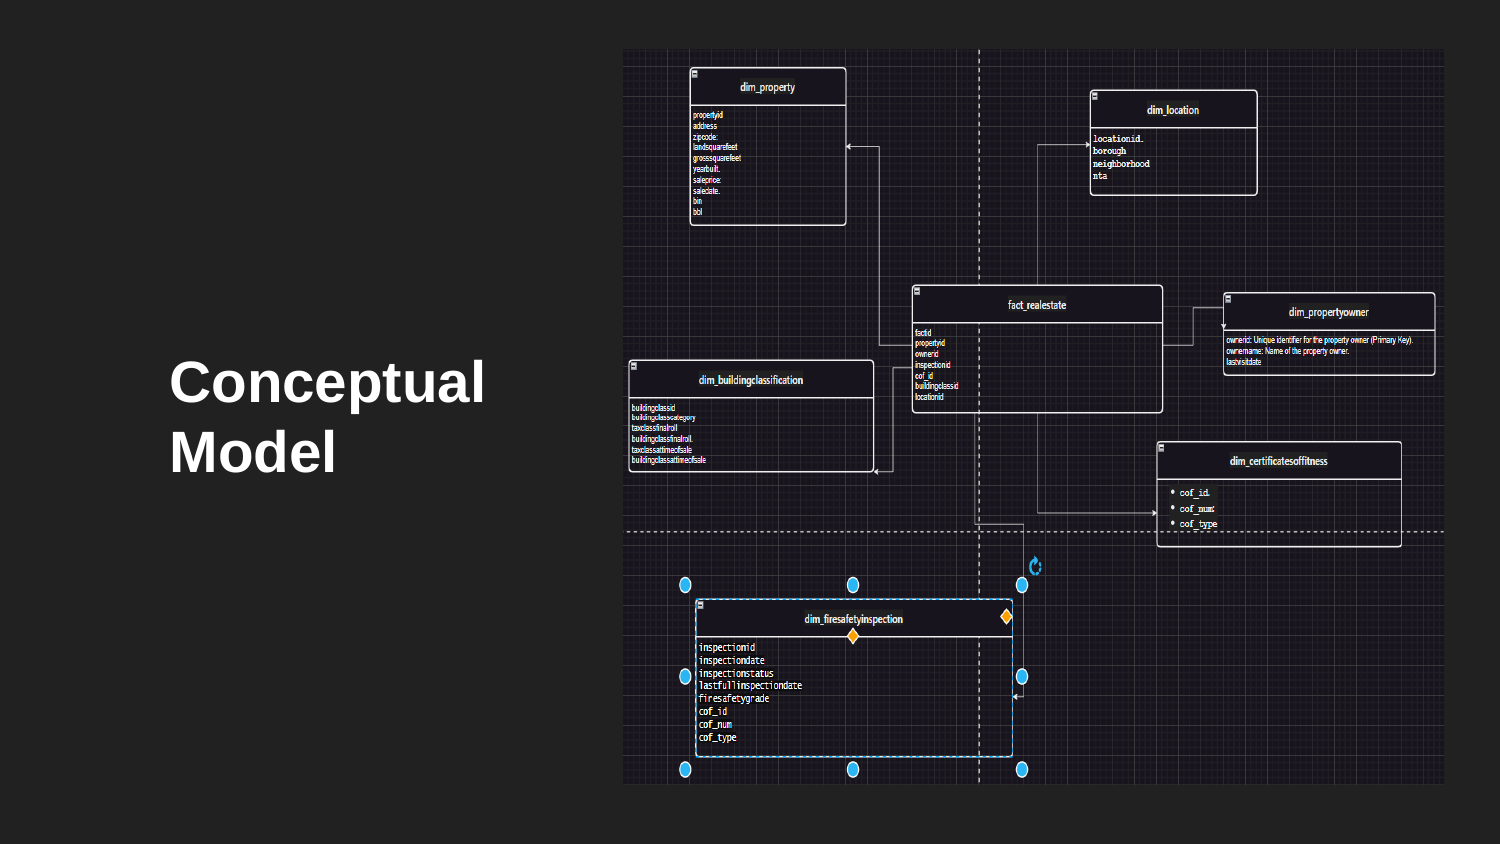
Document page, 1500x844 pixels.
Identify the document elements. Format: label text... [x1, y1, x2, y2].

picture [623, 49, 1444, 786]
title Conceptual Model [79, 49, 593, 739]
